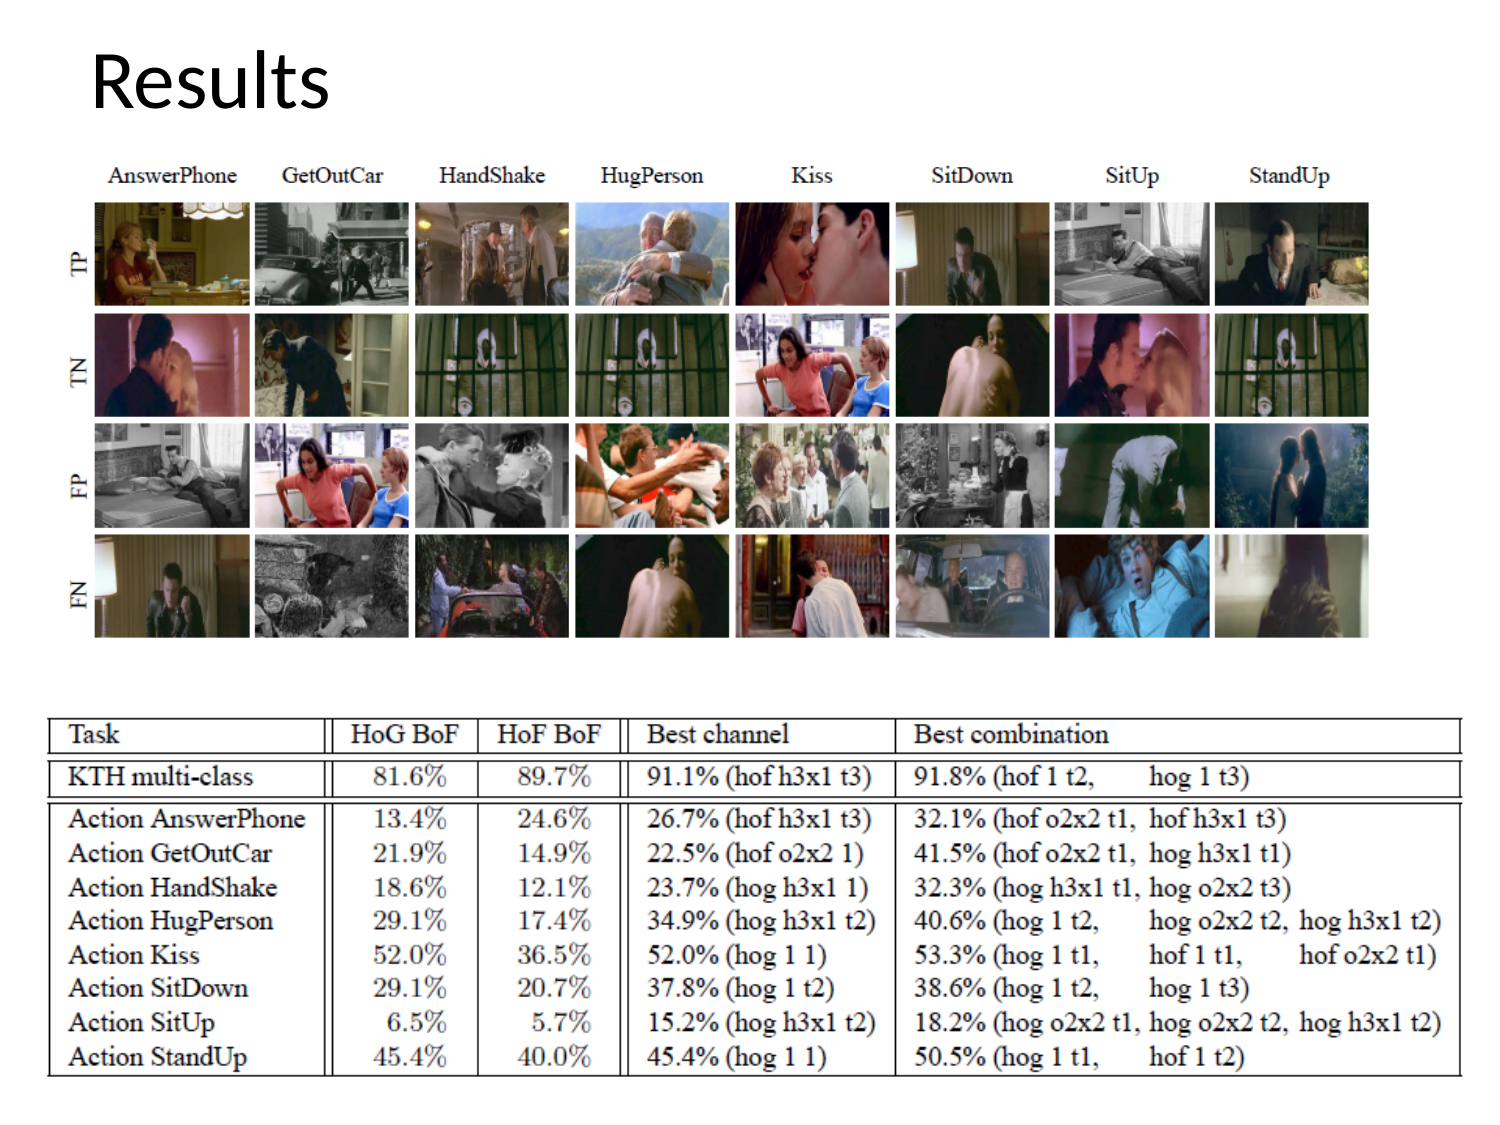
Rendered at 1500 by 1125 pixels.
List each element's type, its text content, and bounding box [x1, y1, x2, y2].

picture [47, 149, 1387, 647]
title Results [74, 0, 1426, 151]
picture [24, 712, 1500, 1091]
